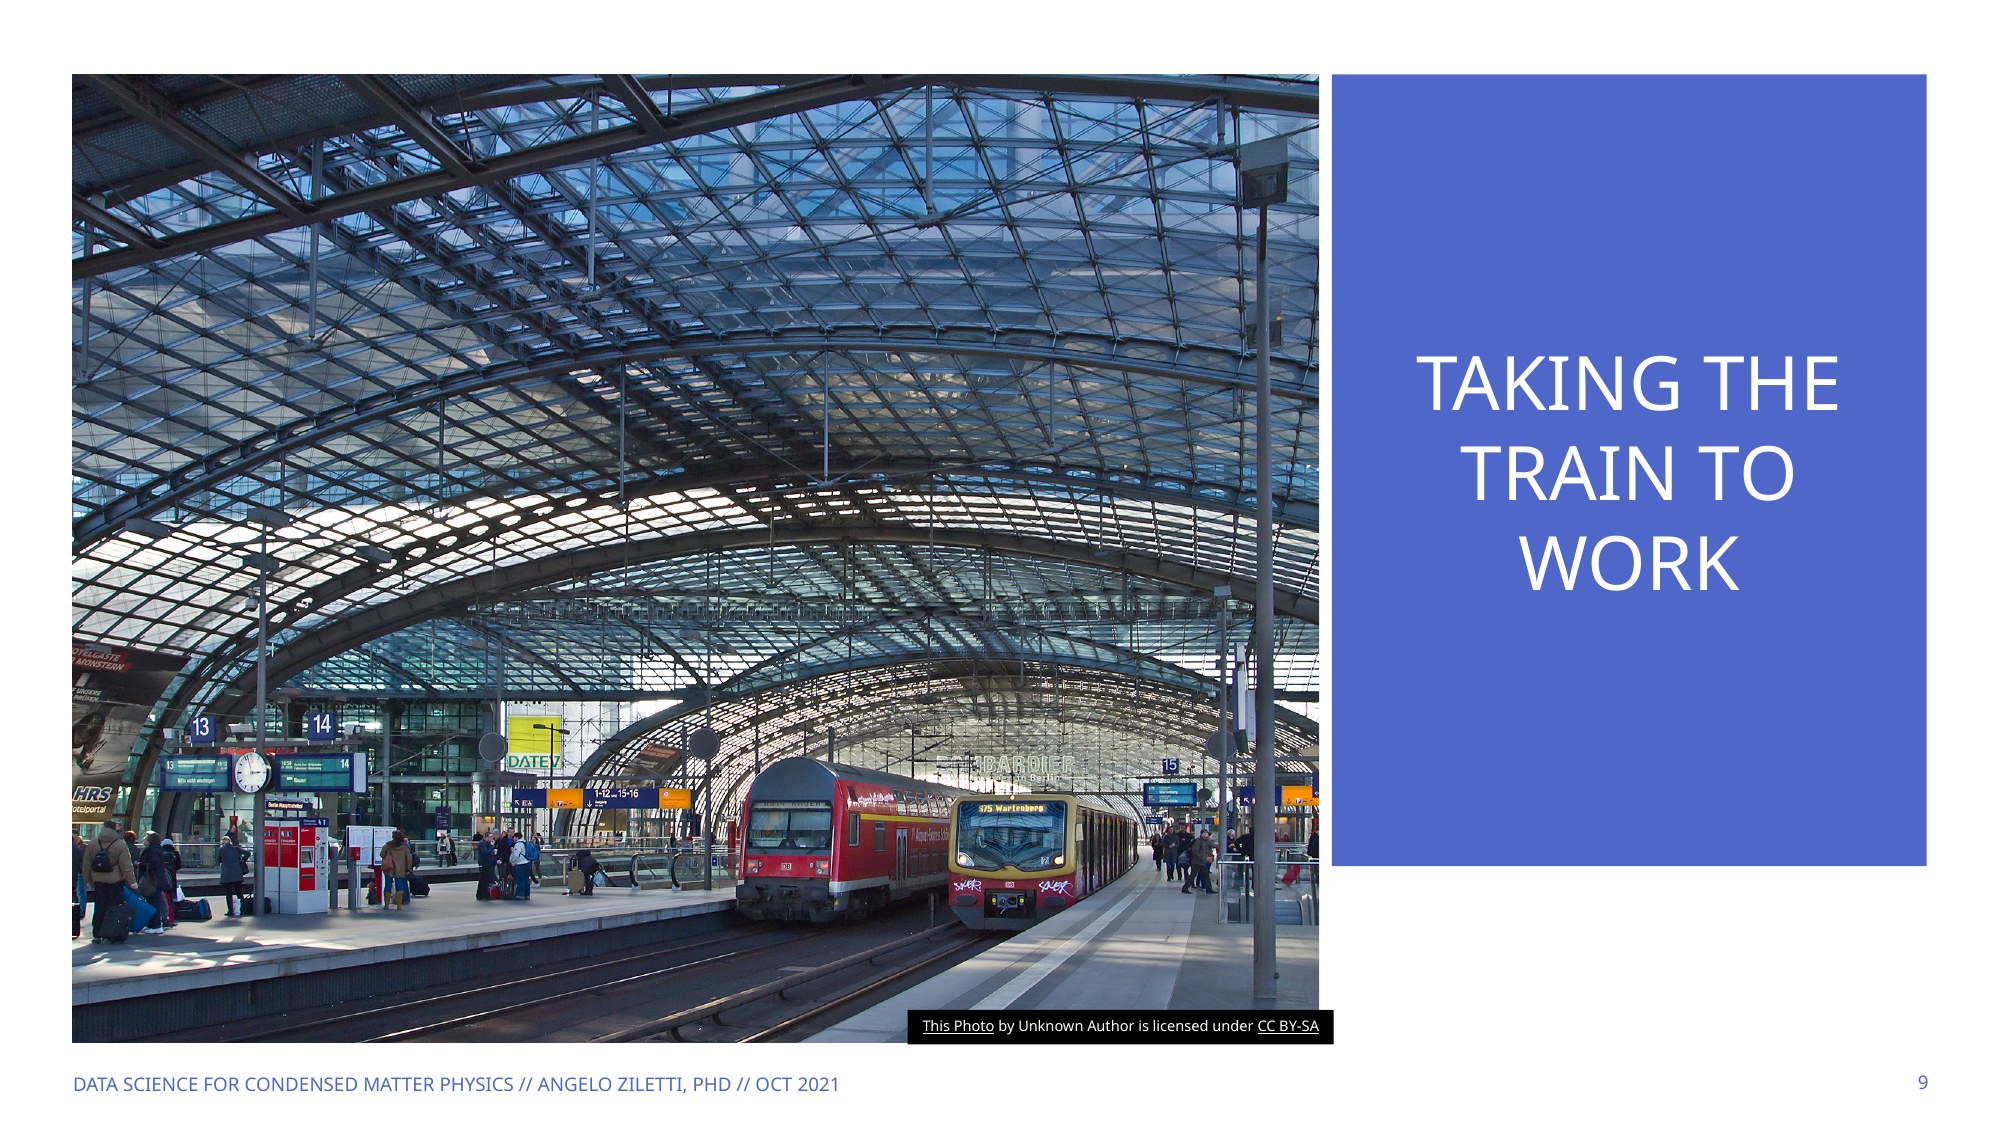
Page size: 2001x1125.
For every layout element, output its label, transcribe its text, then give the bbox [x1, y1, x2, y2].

title TAKING THE TRAIN TO WORK [1331, 74, 1927, 867]
slide_number 9 [1770, 1053, 1944, 1114]
picture [71, 73, 1320, 1044]
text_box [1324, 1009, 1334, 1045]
footer Data Science for Condensed Matter Physics // Angelo Ziletti, PhD // Oct 2021 [58, 1053, 1177, 1114]
